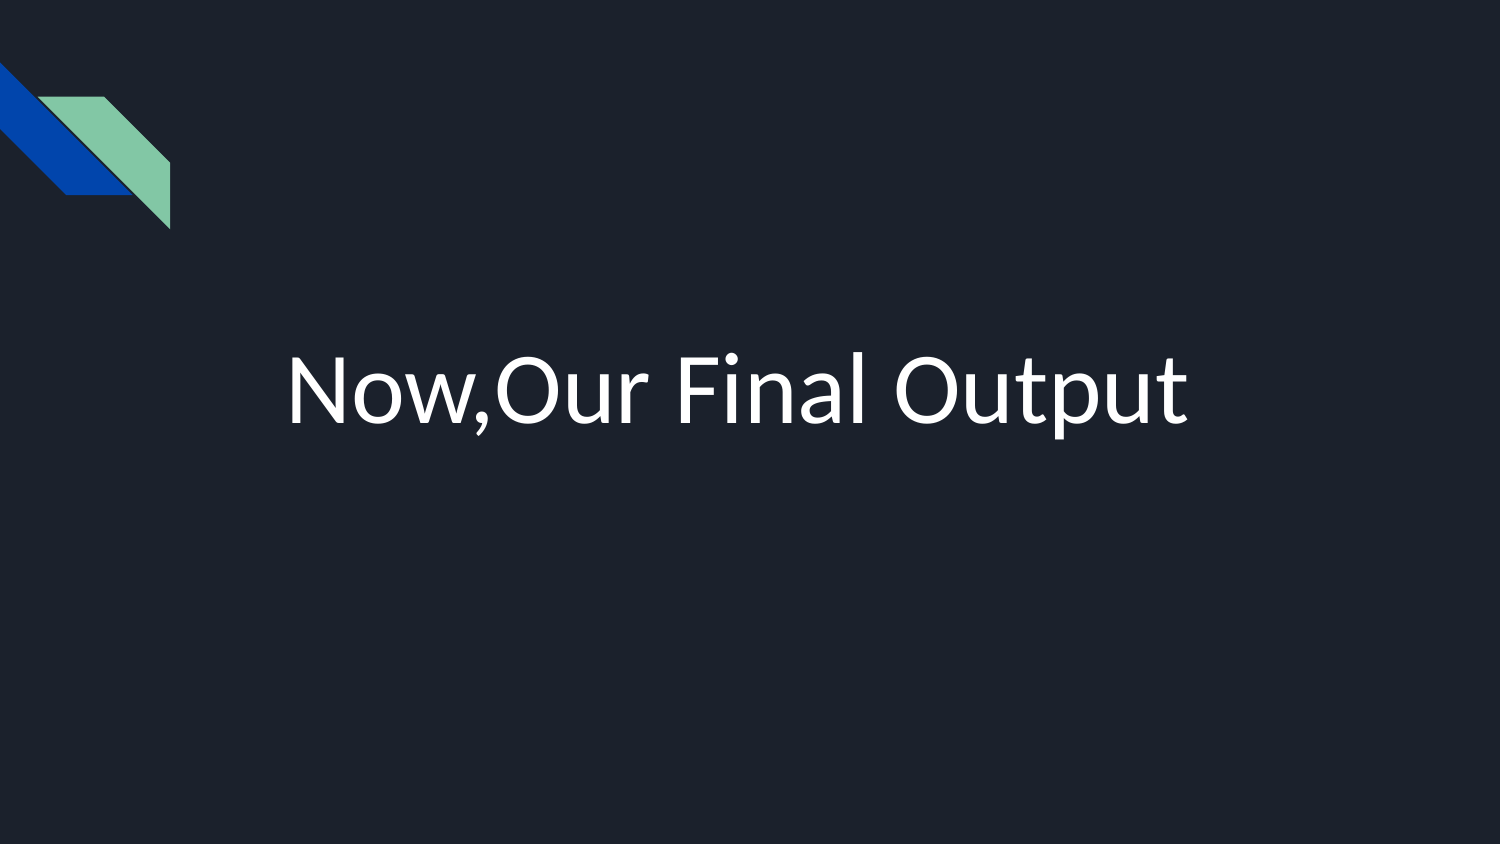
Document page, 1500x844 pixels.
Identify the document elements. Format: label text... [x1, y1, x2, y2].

list Now,Our Final Output [246, 297, 1254, 547]
